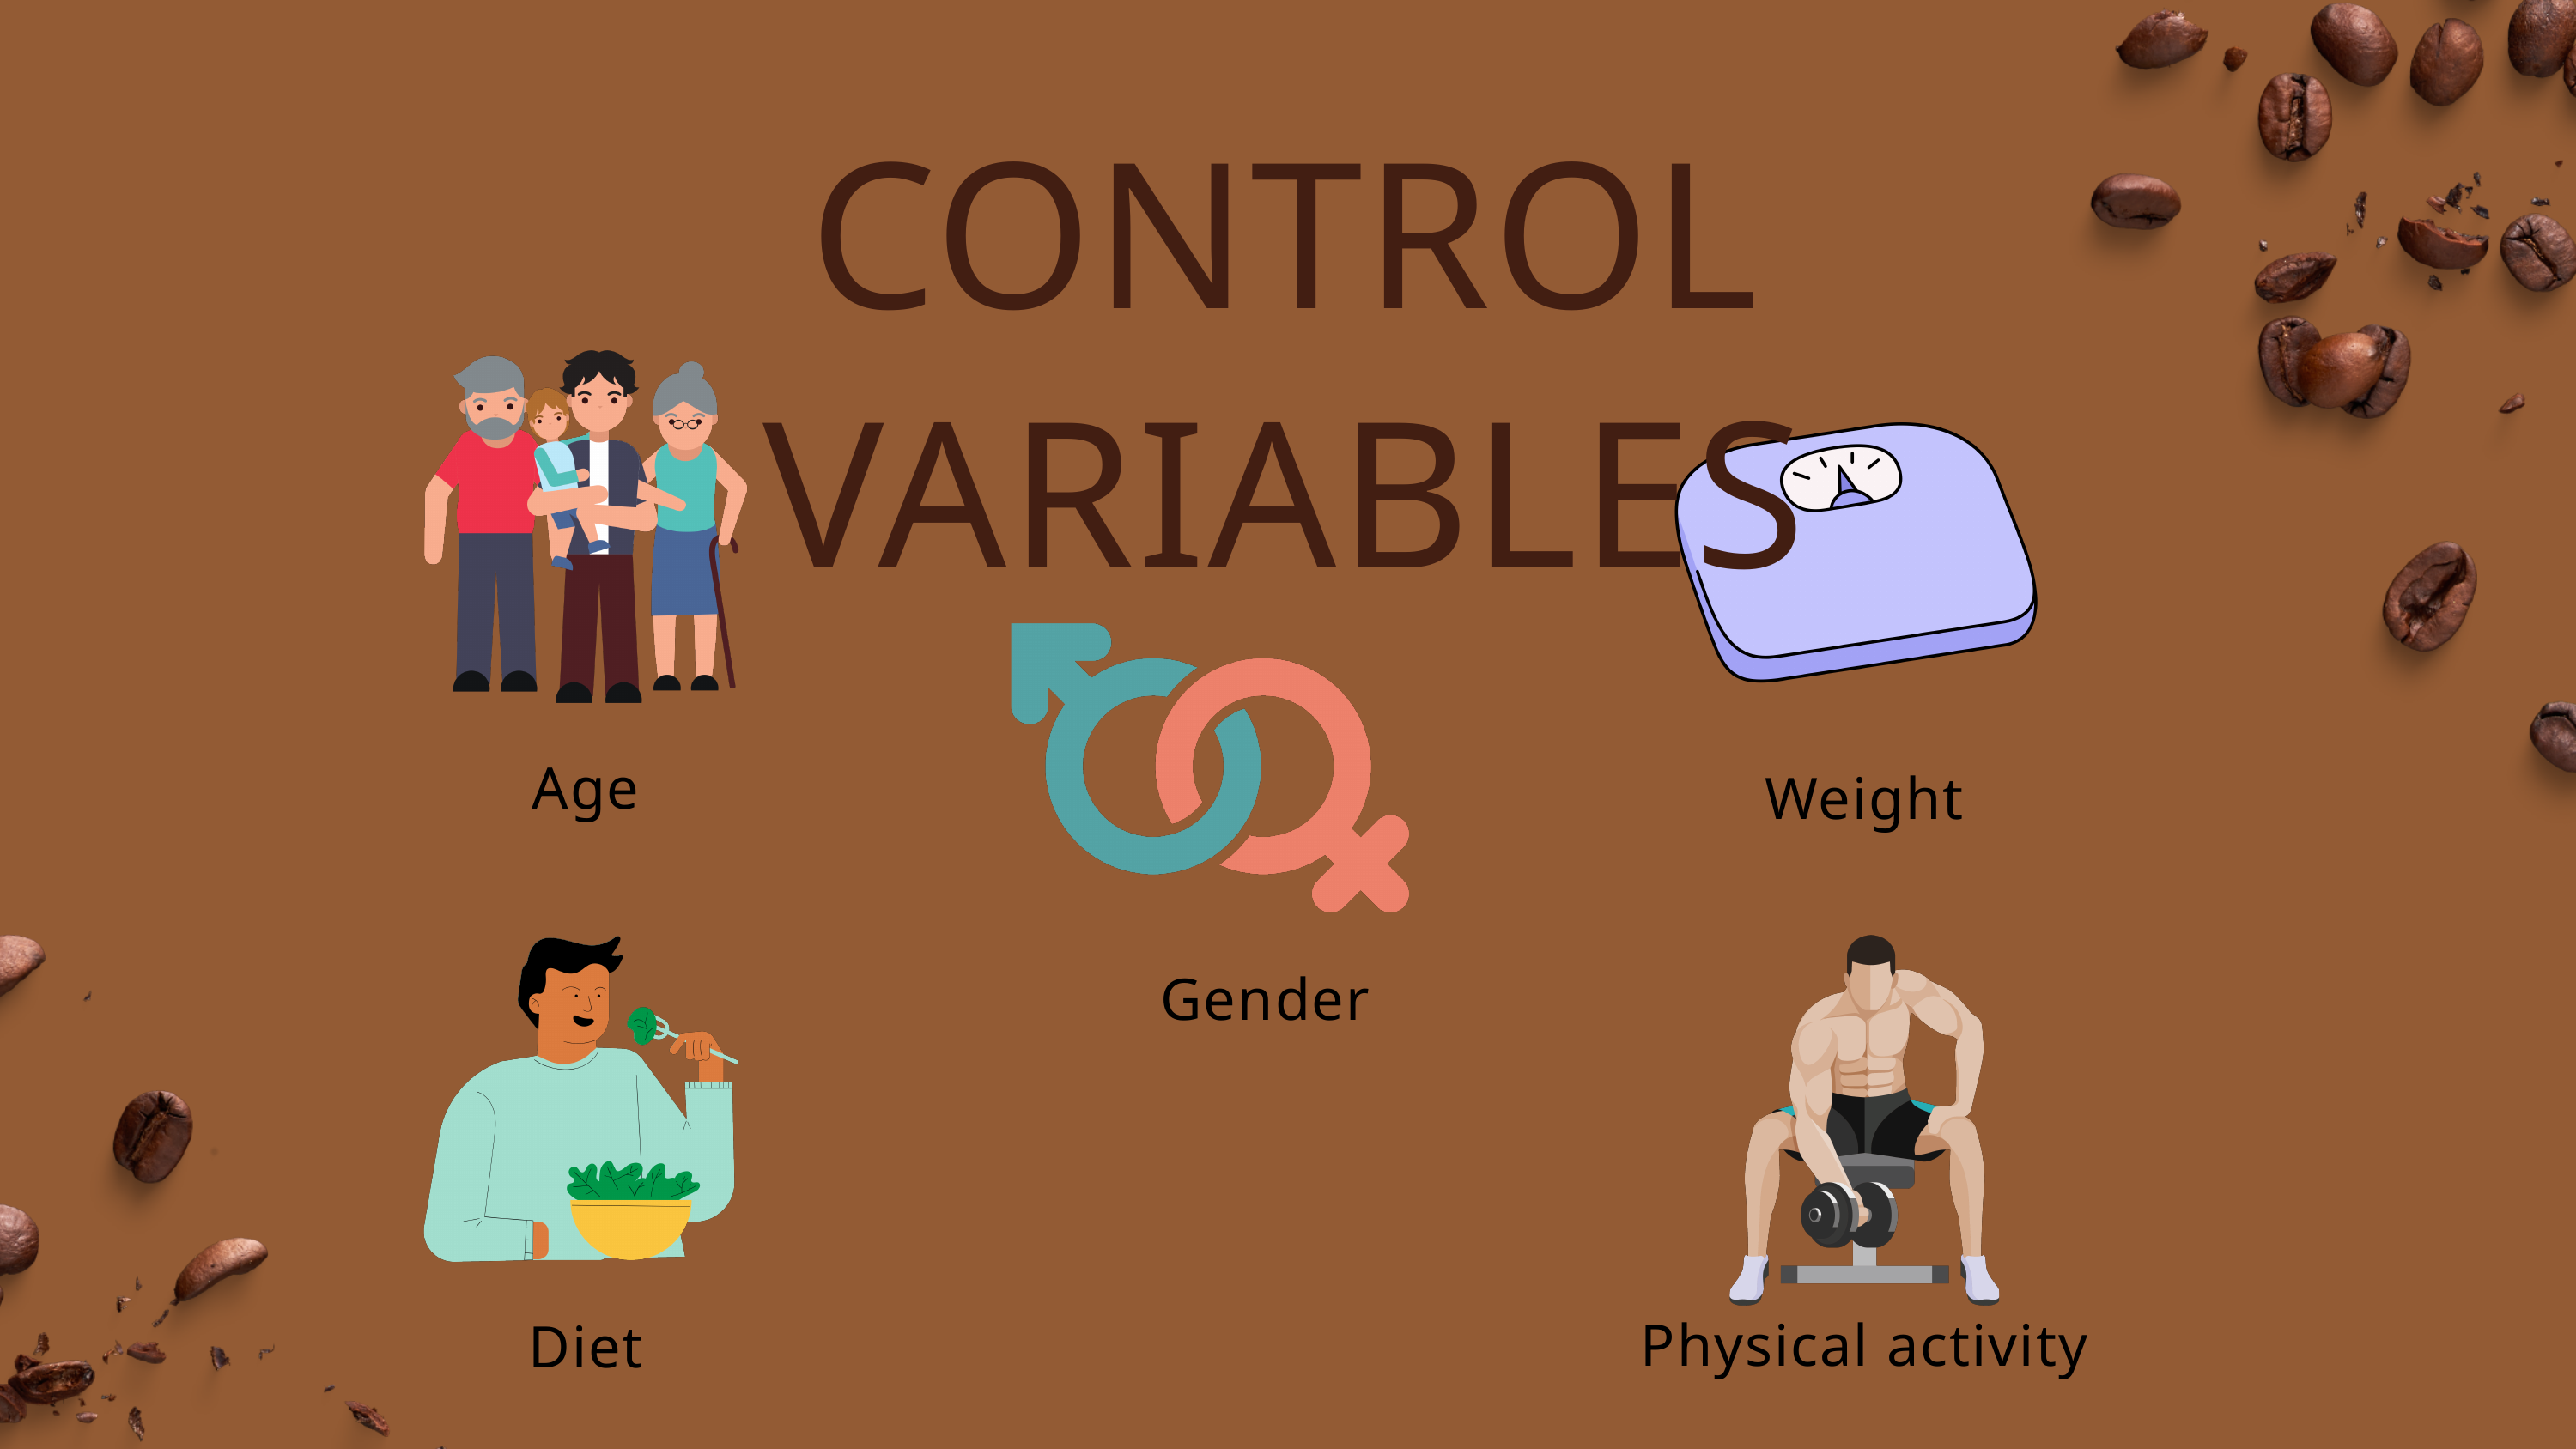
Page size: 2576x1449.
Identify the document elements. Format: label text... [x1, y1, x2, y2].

text_box [0, 912, 447, 1449]
text_box Weight [1552, 737, 2177, 831]
text_box [1729, 935, 2000, 1284]
text_box Physical activity [1552, 1284, 2177, 1378]
text_box [1673, 609, 1950, 686]
text_box [447, 936, 738, 1262]
text_box [423, 346, 748, 703]
text_box [1950, 0, 2576, 826]
text_box [1011, 623, 1409, 912]
text_box CONTROL VARIABLES [481, 90, 1950, 609]
text_box Gender [953, 938, 1577, 1032]
text_box Age [273, 727, 898, 821]
text_box Diet [447, 1287, 898, 1380]
